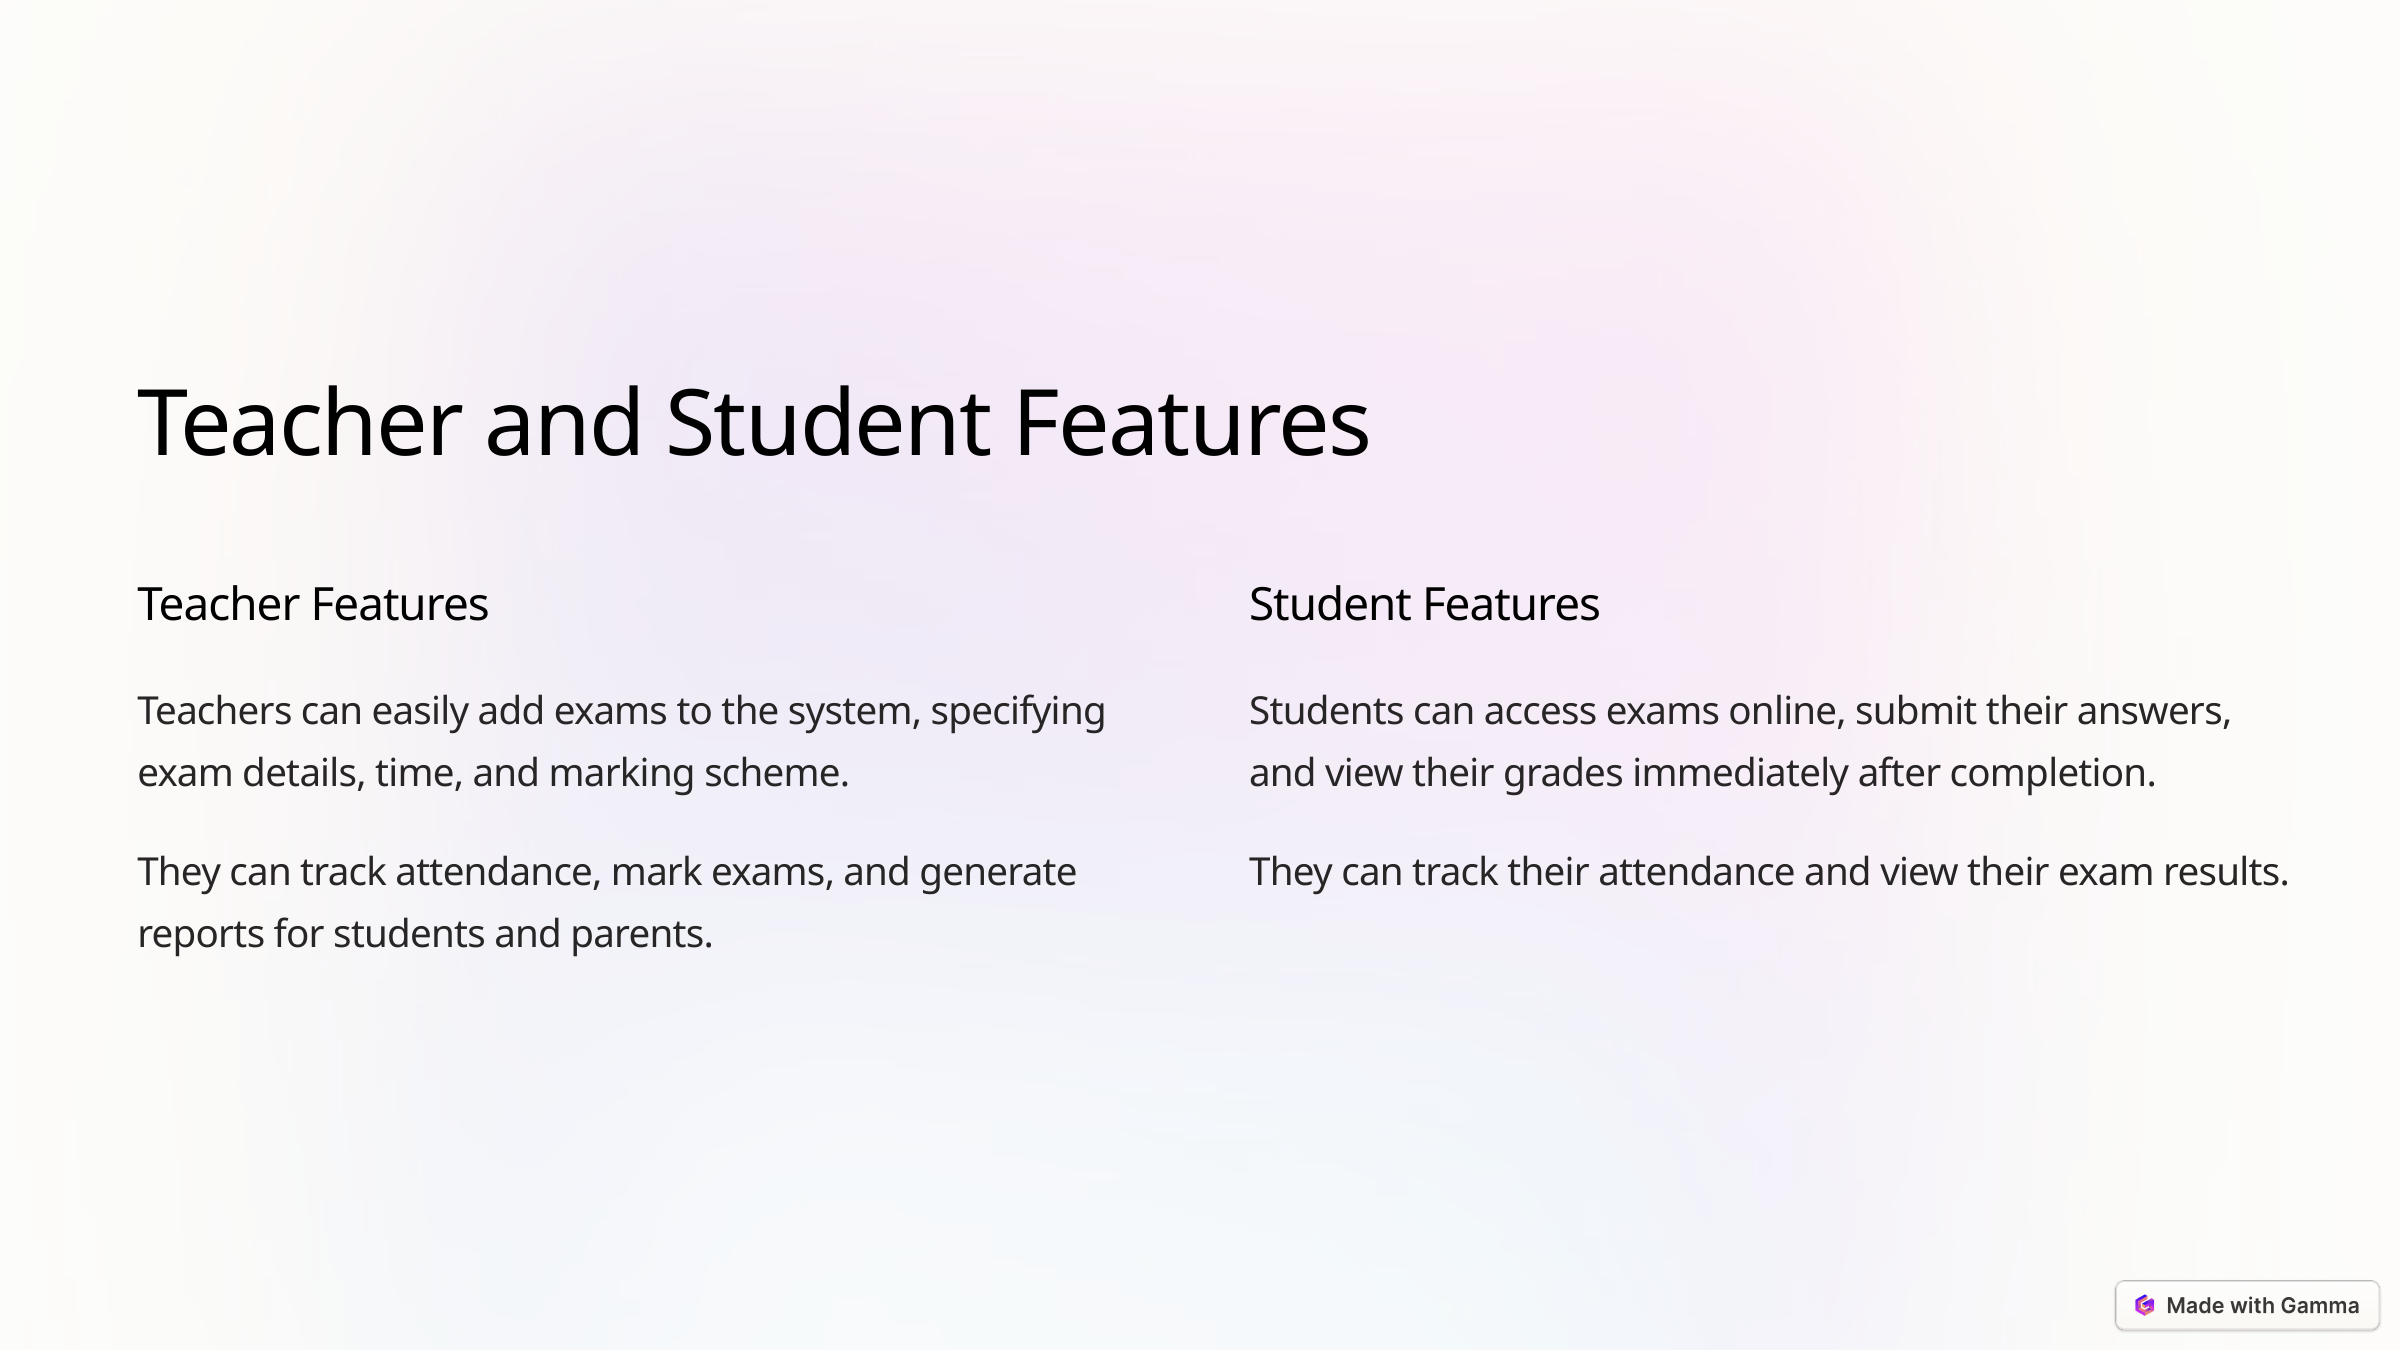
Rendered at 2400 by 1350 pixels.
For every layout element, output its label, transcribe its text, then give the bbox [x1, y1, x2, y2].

text_box Students can access exams online, submit their answers, and view their grades immediately after completion. [1249, 669, 2264, 795]
picture [2106, 1271, 2389, 1339]
text_box Student Features [1249, 572, 1712, 630]
text_box Teachers can easily add exams to the system, specifying exam details, time, and marking scheme. [137, 669, 1152, 795]
text_box Teacher and Student Features [137, 358, 1321, 475]
text_box They can track attendance, mark exams, and generate reports for students and parents. [137, 830, 1152, 956]
text_box They can track their attendance and view their exam results. [1249, 830, 2264, 894]
text_box Teacher Features [137, 572, 600, 630]
